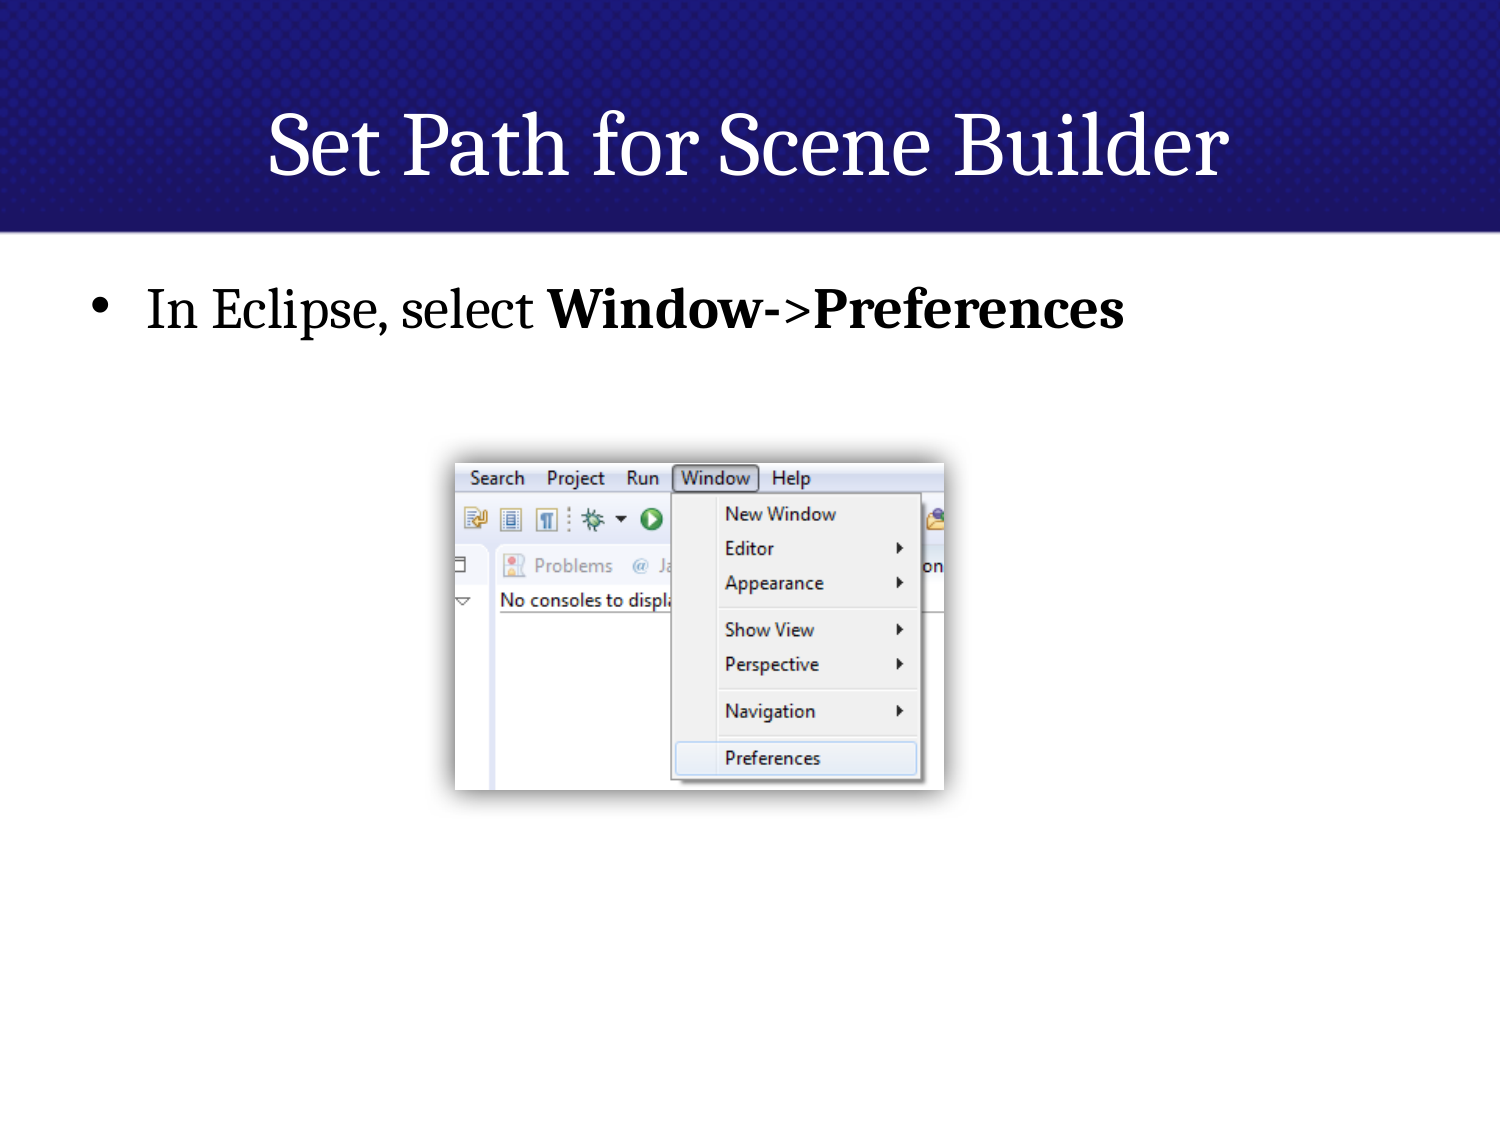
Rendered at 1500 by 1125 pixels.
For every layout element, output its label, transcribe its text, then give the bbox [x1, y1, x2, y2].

picture [0, 0, 1500, 1125]
list In Eclipse, select Window->Preferences [75, 262, 1425, 1101]
title Set Path for Scene Builder [75, 45, 1425, 233]
